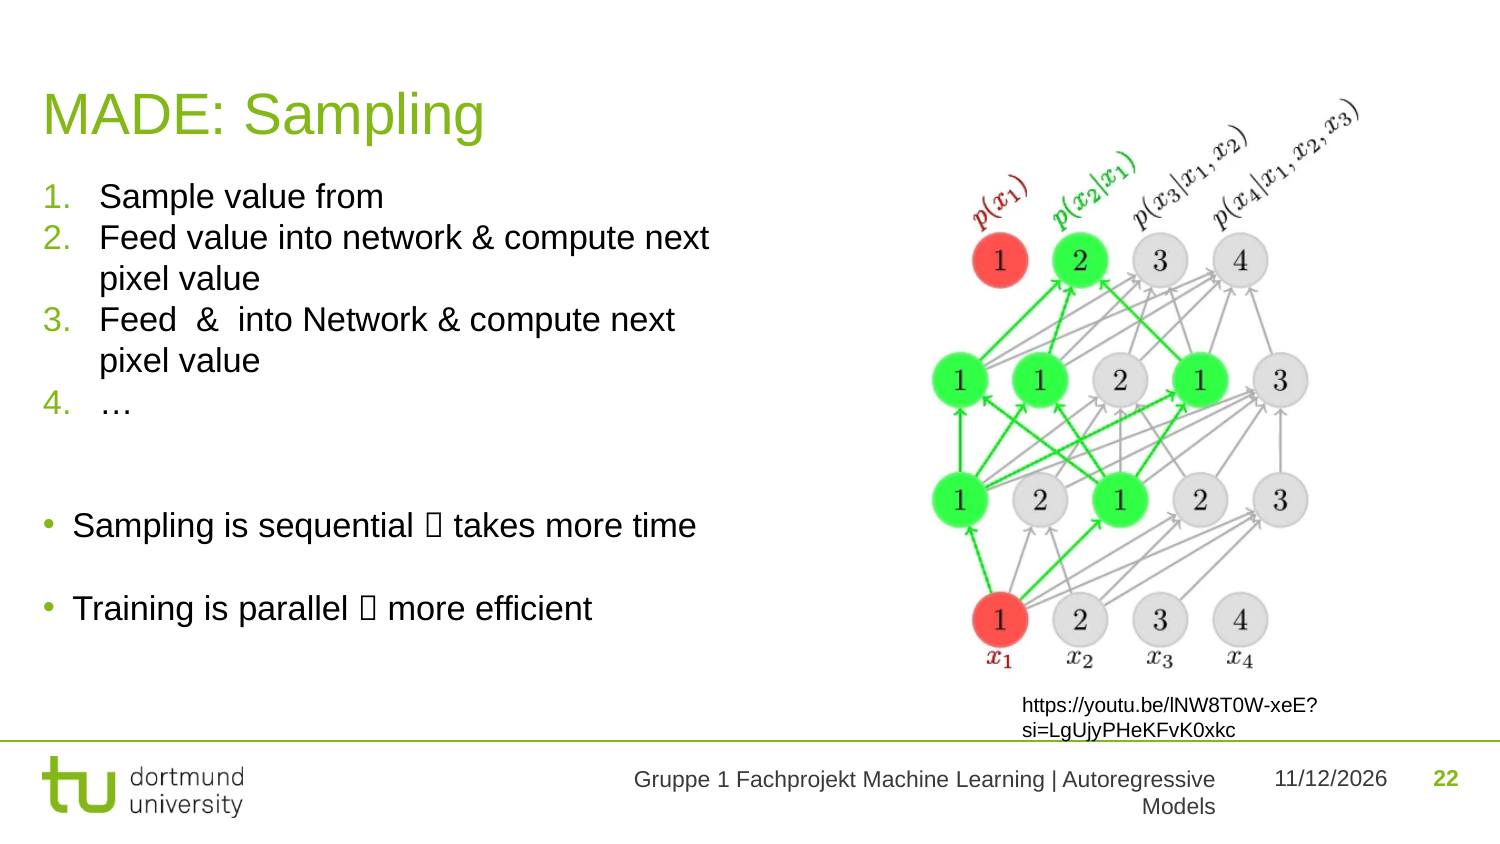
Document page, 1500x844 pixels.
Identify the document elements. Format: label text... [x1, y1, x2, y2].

picture [42, 756, 243, 818]
list MADE: Sampling [42, 76, 728, 149]
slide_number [1239, 763, 1388, 809]
slide_number 22 [1395, 760, 1459, 795]
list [918, 75, 1395, 727]
text_box https://youtu.be/lNW8T0W-xeE?si=LgUjyPHeKFvK0xkc [1007, 691, 1500, 743]
footer Gruppe 1 Fachprojekt Machine Learning | Autoregressive Models [553, 764, 1216, 810]
